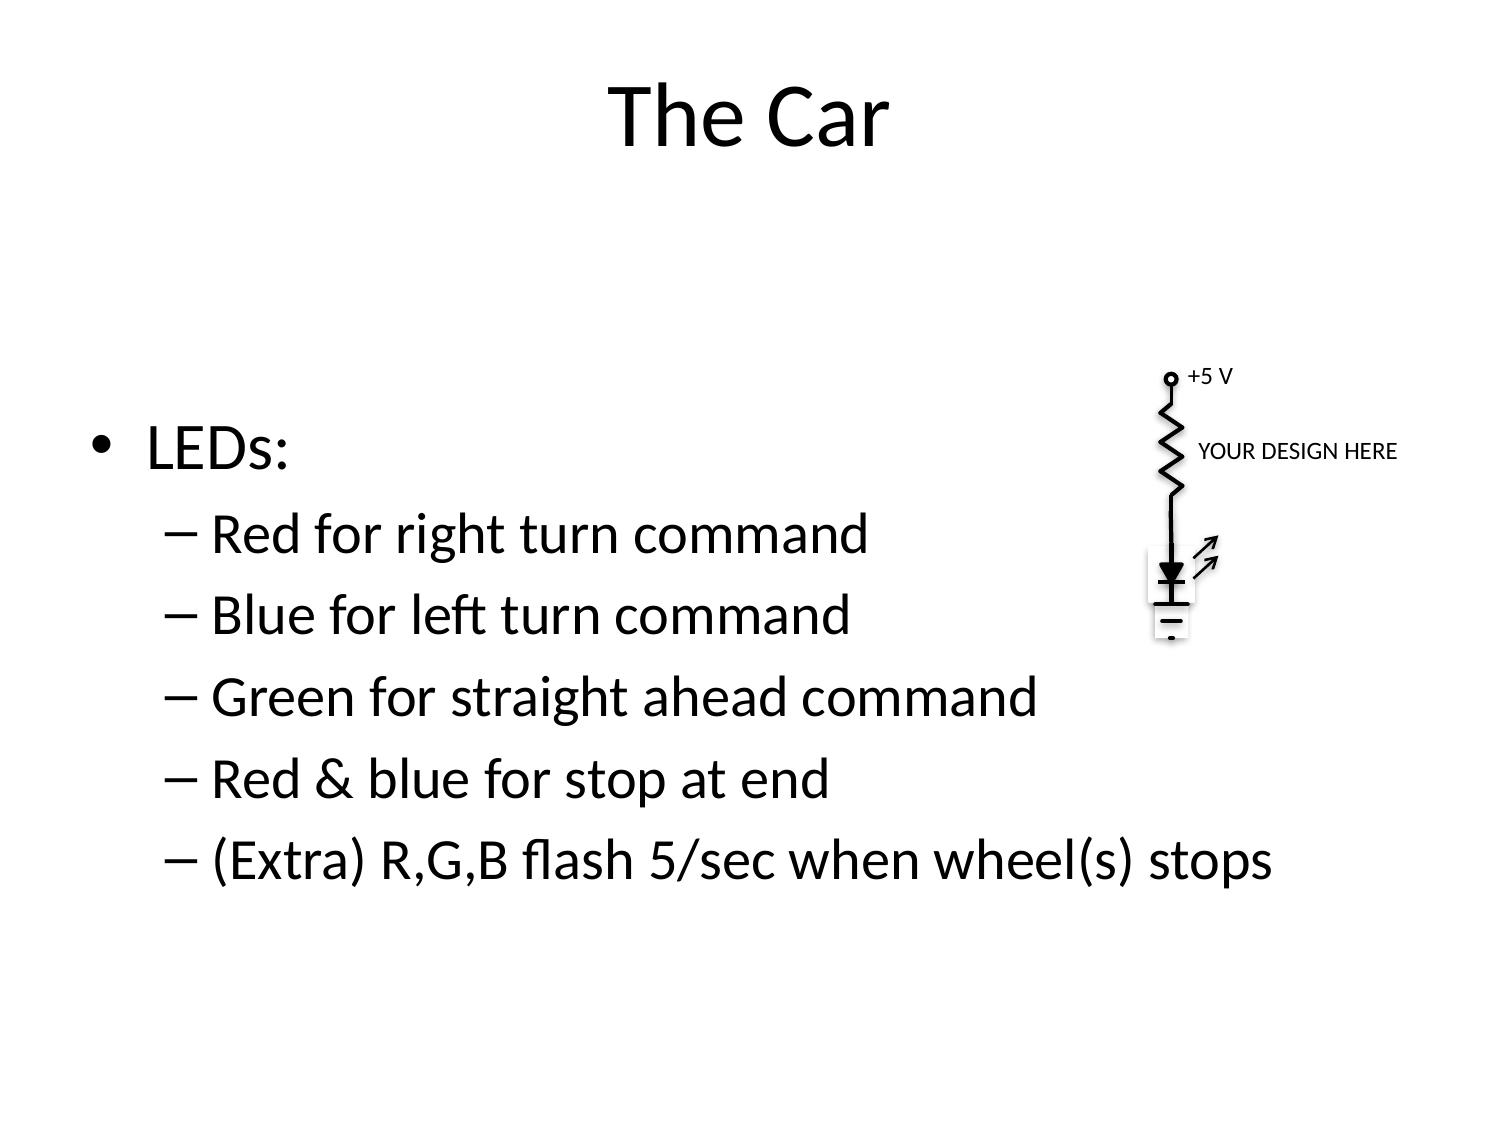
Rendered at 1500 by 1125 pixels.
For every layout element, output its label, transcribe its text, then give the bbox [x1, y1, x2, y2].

text_box LEDs: Red for right turn command Blue for left turn command Green for straight ahead command Red & blue for stop at end (Extra) R,G,B flash 5/sec when wheel(s) stops [74, 395, 1425, 969]
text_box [1107, 437, 1236, 461]
text_box YOUR DESIGN HERE [1183, 426, 1414, 472]
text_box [1154, 604, 1189, 639]
text_box +5 V [1173, 352, 1249, 397]
text_box The Car [74, 45, 1425, 174]
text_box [1149, 543, 1194, 603]
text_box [1193, 535, 1219, 579]
text_box [1164, 373, 1173, 386]
